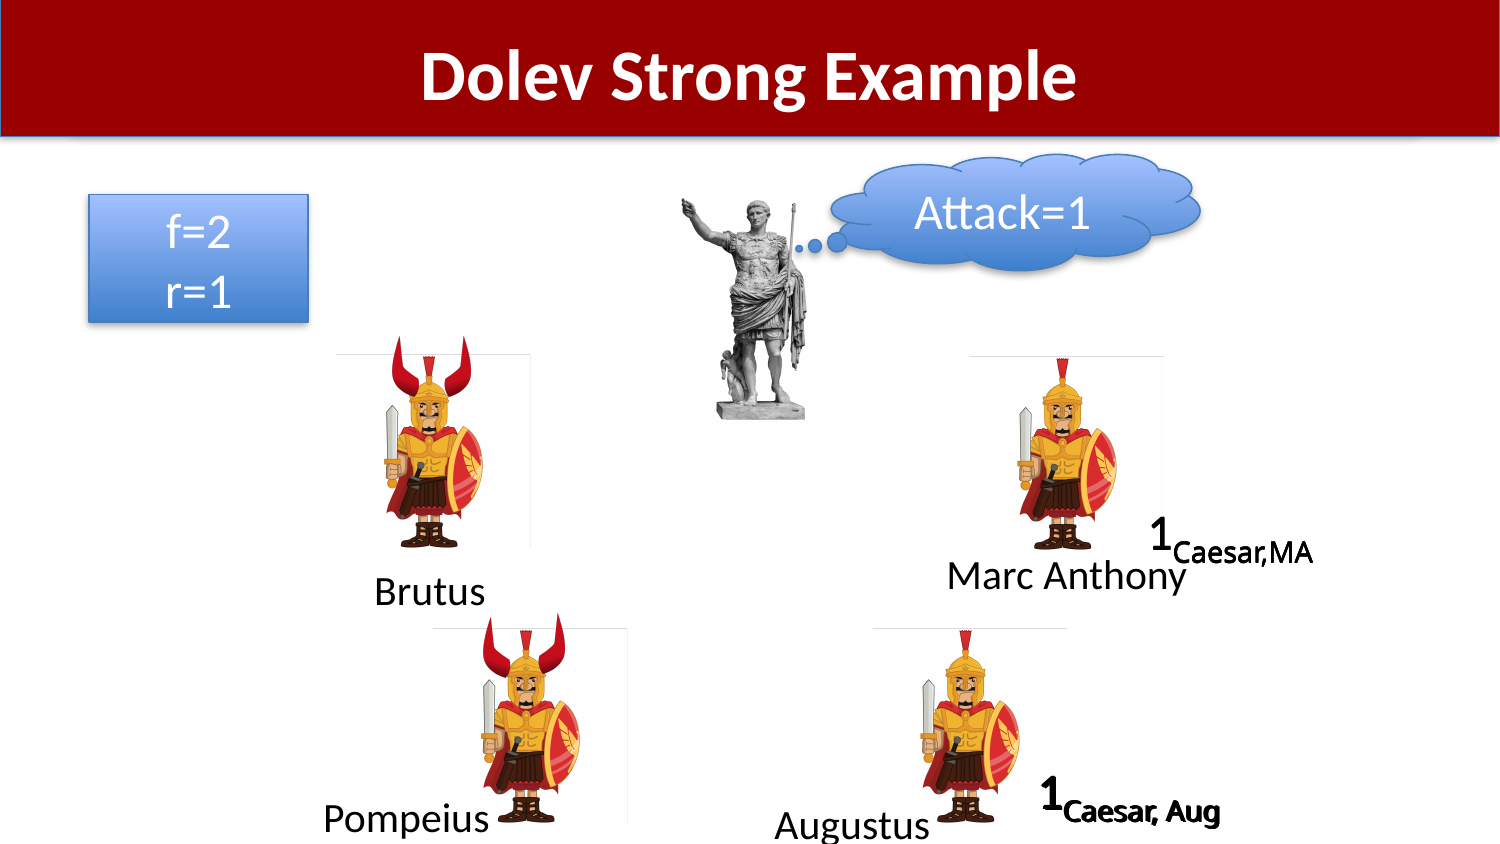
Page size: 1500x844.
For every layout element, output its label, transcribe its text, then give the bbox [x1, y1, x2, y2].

text_box f=2 r=1 [88, 194, 309, 323]
title Dolev Strong Example [75, 20, 1425, 123]
text_box Attack=1 [836, 153, 1201, 272]
picture [668, 183, 832, 424]
picture [872, 628, 1068, 824]
text_box Brutus [359, 555, 540, 621]
text_box 1Caesar,MA [1169, 493, 1387, 577]
text_box 1Caesar, Aug [1024, 752, 1279, 836]
picture [969, 356, 1165, 551]
picture [335, 293, 531, 549]
text_box Pompeius [308, 783, 535, 844]
picture [432, 570, 628, 824]
text_box Marc Anthony [931, 540, 1233, 606]
text_box Augustus [759, 790, 986, 844]
text_box 1Caesar, Aug [1022, 751, 1276, 835]
